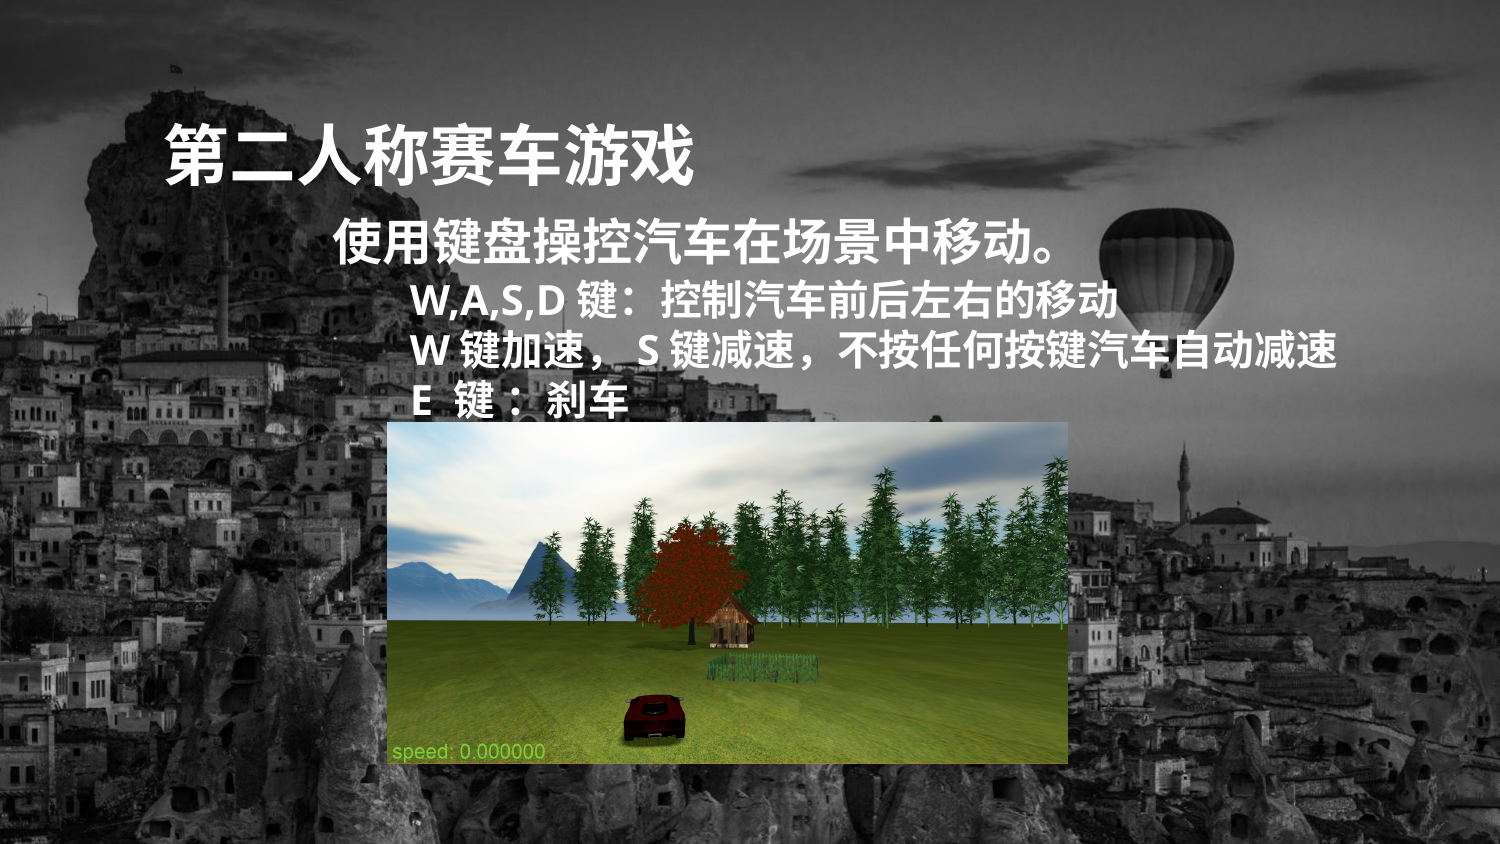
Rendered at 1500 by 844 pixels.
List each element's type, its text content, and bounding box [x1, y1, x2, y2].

picture [0, 0, 1500, 844]
text_box 第二人称赛车游戏 使用键盘操控汽车在场景中移动。 W,A,S,D键：控制汽车前后左右的移动 W键加速，S键减速，不按任何按键汽车自动减速 E 键 ：刹车 [148, 106, 1388, 652]
